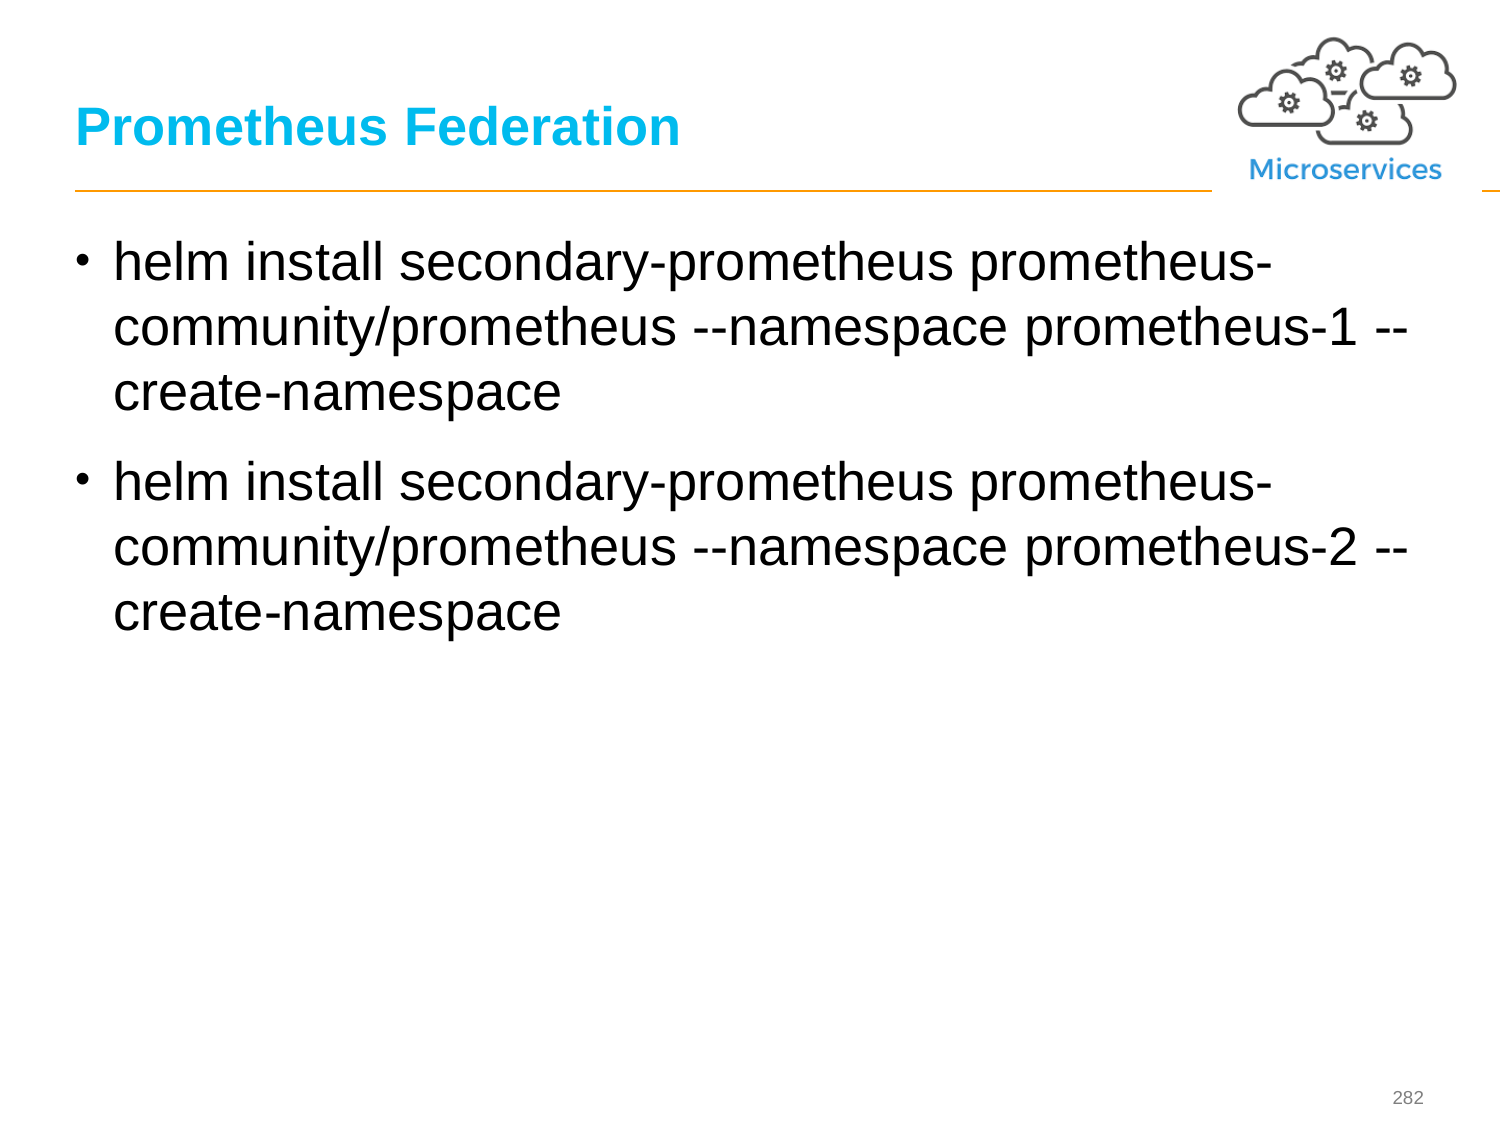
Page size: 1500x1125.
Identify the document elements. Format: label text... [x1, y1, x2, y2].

list helm install secondary-prometheus prometheus-community/prometheus --namespace prometheus-1 --create-namespace helm install secondary-prometheus prometheus-community/prometheus --namespace prometheus-2 --create-namespace [75, 226, 1425, 1018]
picture [1212, 1, 1482, 203]
title Prometheus Federation [75, 27, 1422, 157]
